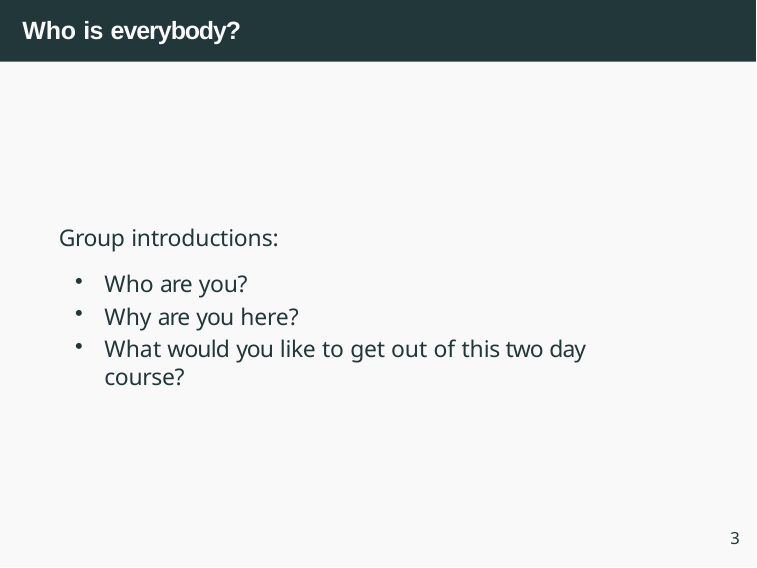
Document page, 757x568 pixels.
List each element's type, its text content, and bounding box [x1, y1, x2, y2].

text_box Group introductions: Who are you? Why are you here? What would you like to get out of this two day course? [56, 221, 632, 390]
title Who is everybody? [15, 12, 584, 110]
slide_number 3 [715, 523, 748, 568]
